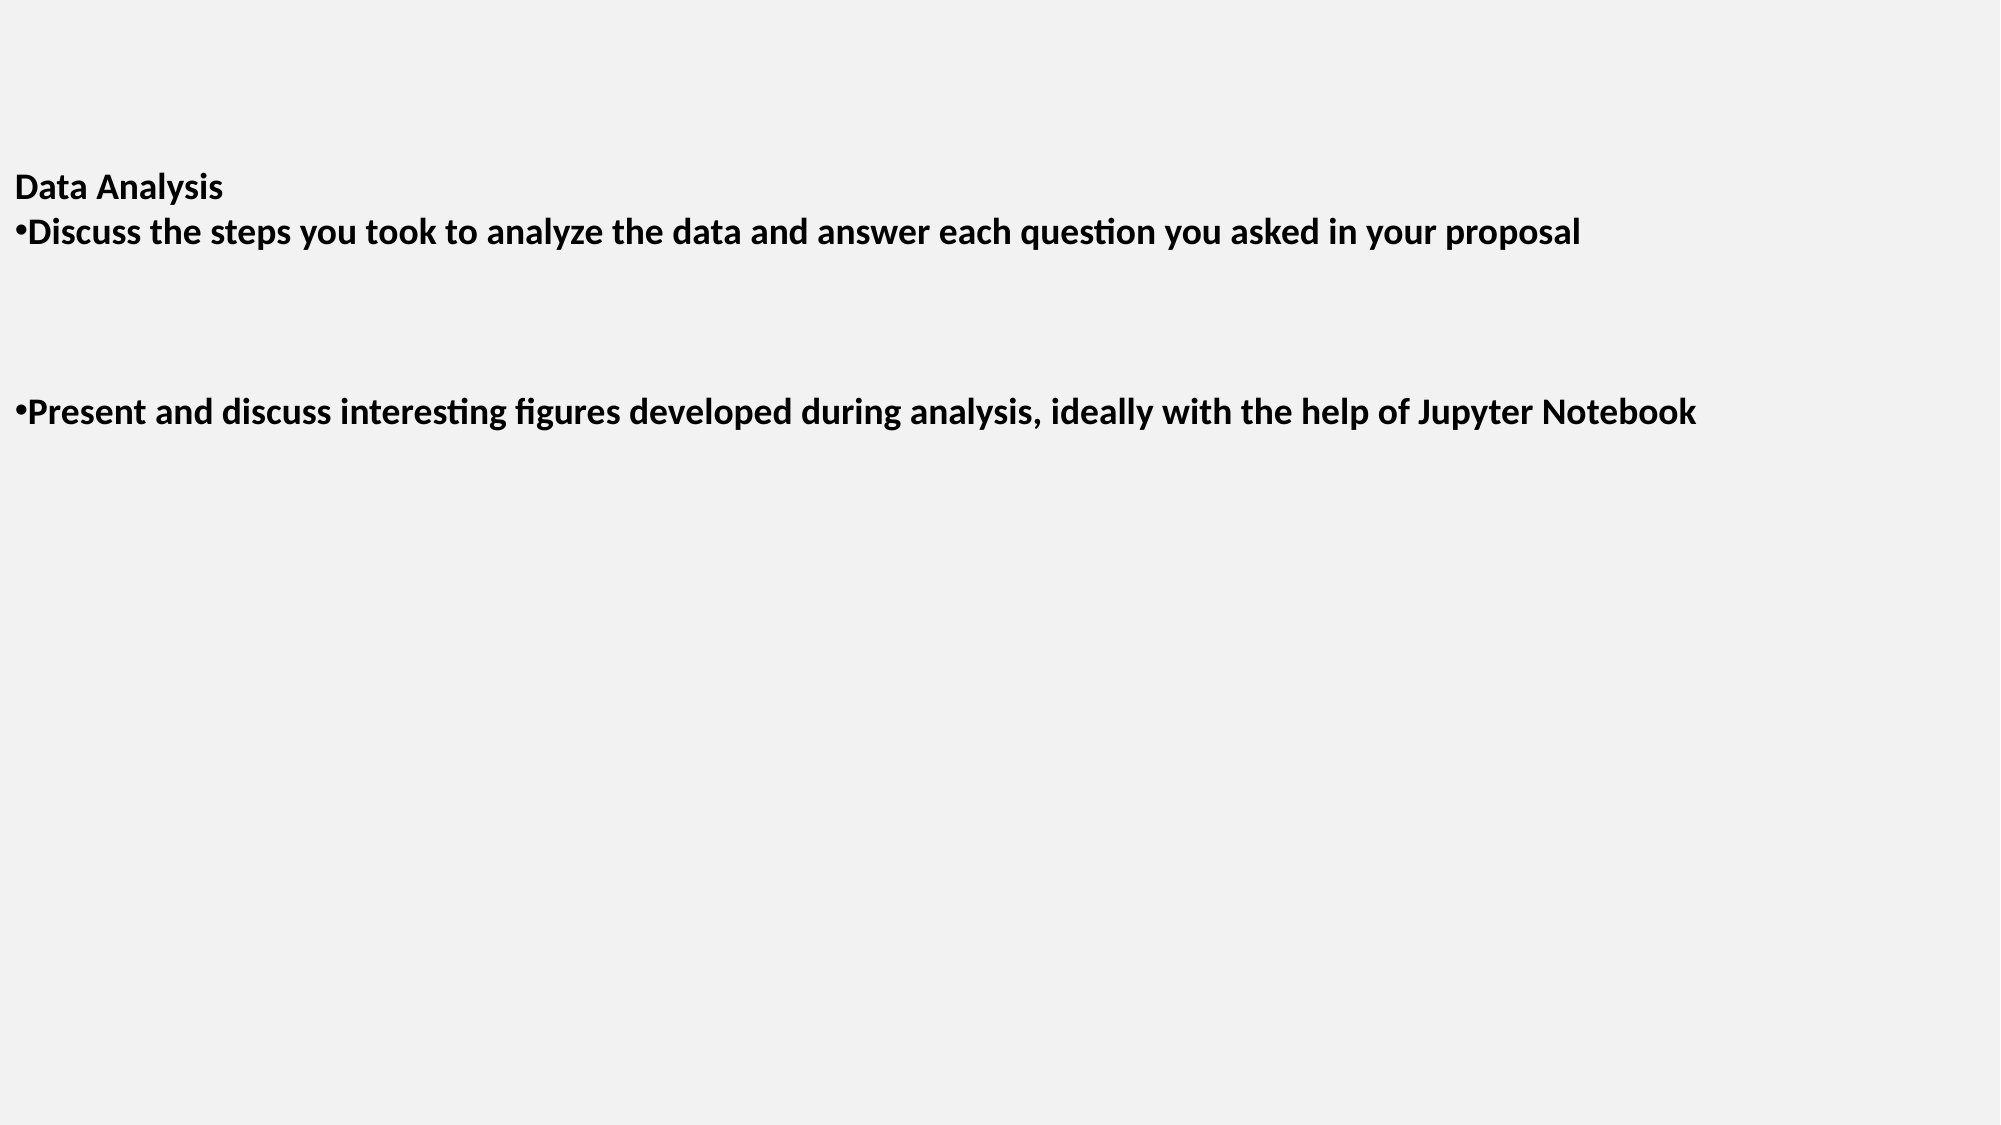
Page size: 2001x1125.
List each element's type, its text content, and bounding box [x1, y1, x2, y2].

text_box Data Analysis Discuss the steps you took to analyze the data and answer each question you asked in your proposal Present and discuss interesting figures developed during analysis, ideally with the help of Jupyter Notebook [0, 154, 2000, 575]
